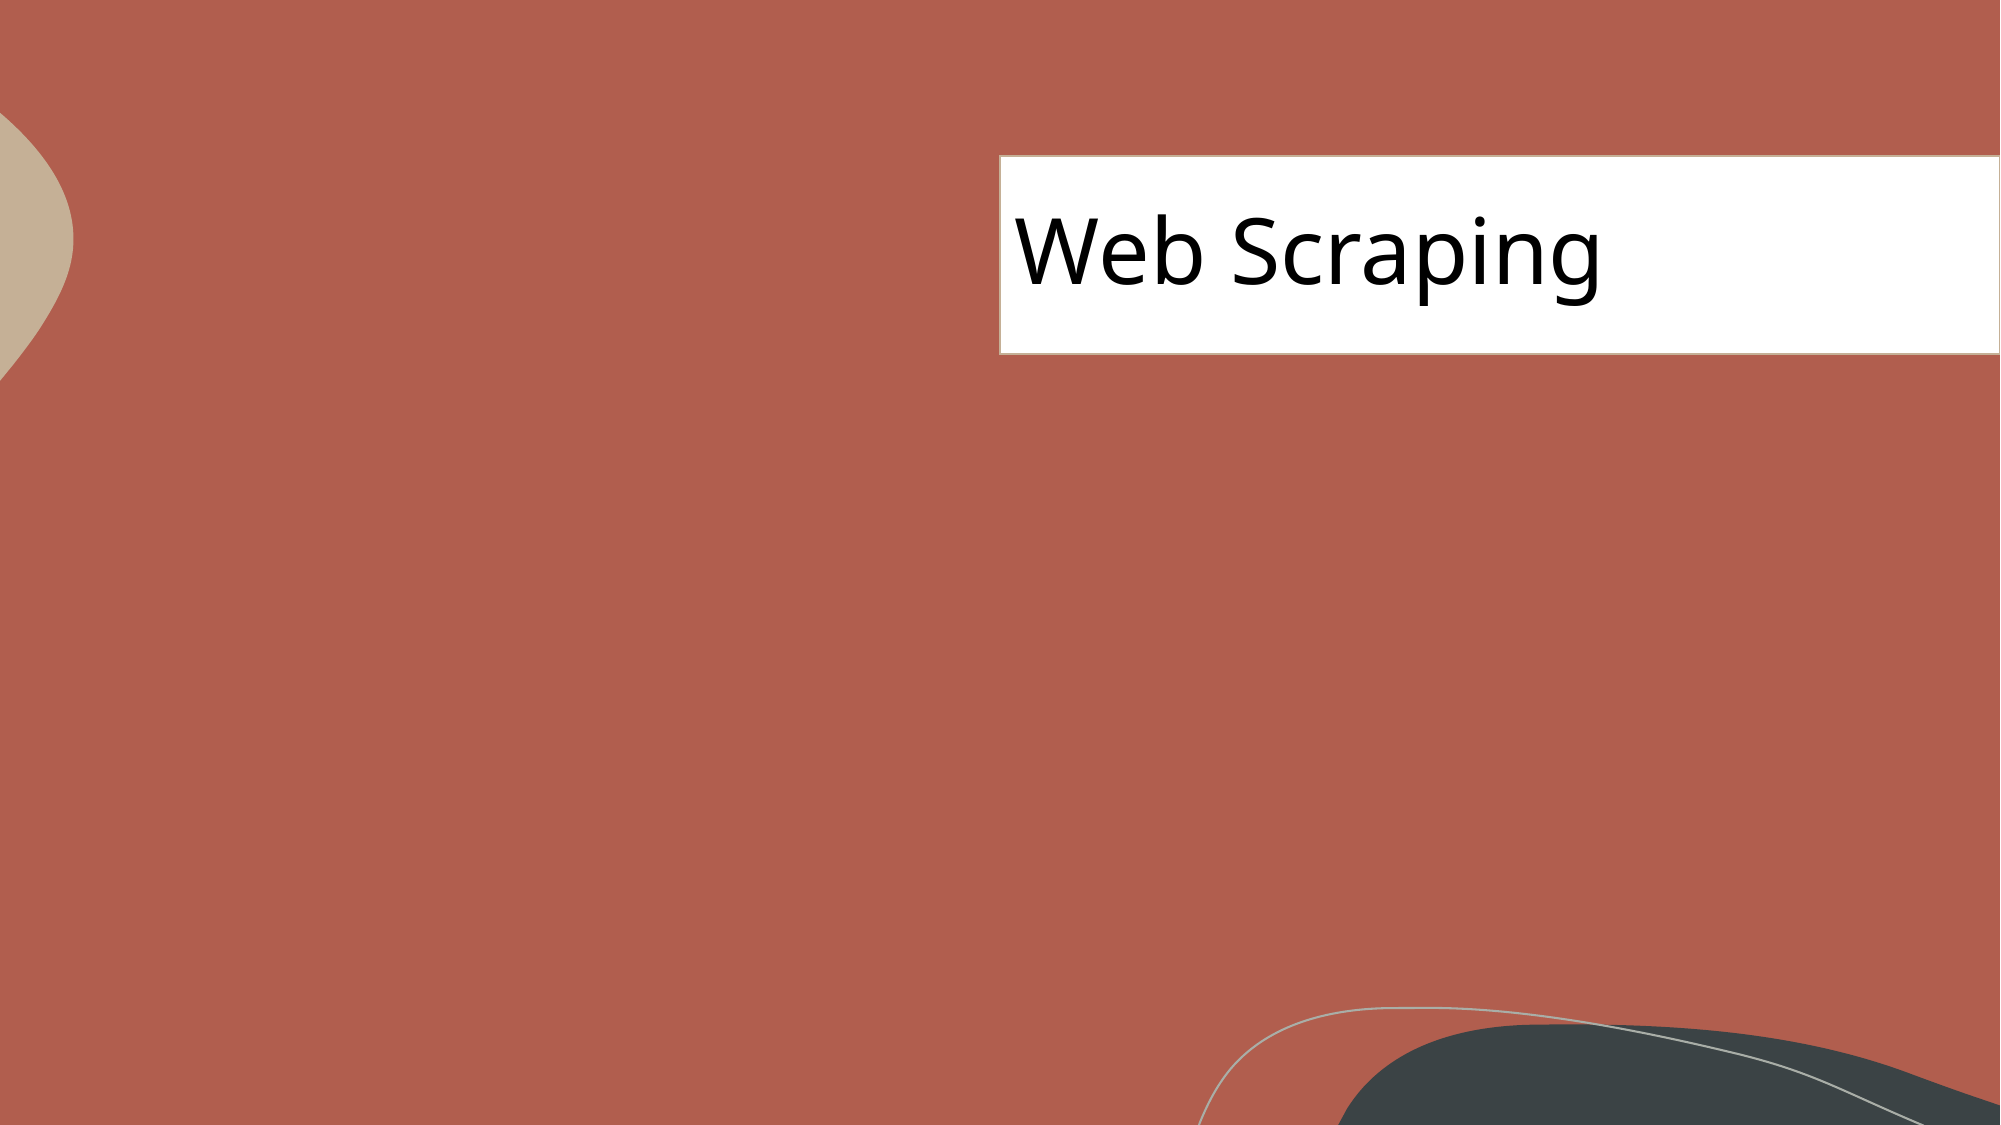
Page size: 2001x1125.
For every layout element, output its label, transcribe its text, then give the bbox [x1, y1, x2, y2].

title Web Scraping [999, 155, 2000, 355]
